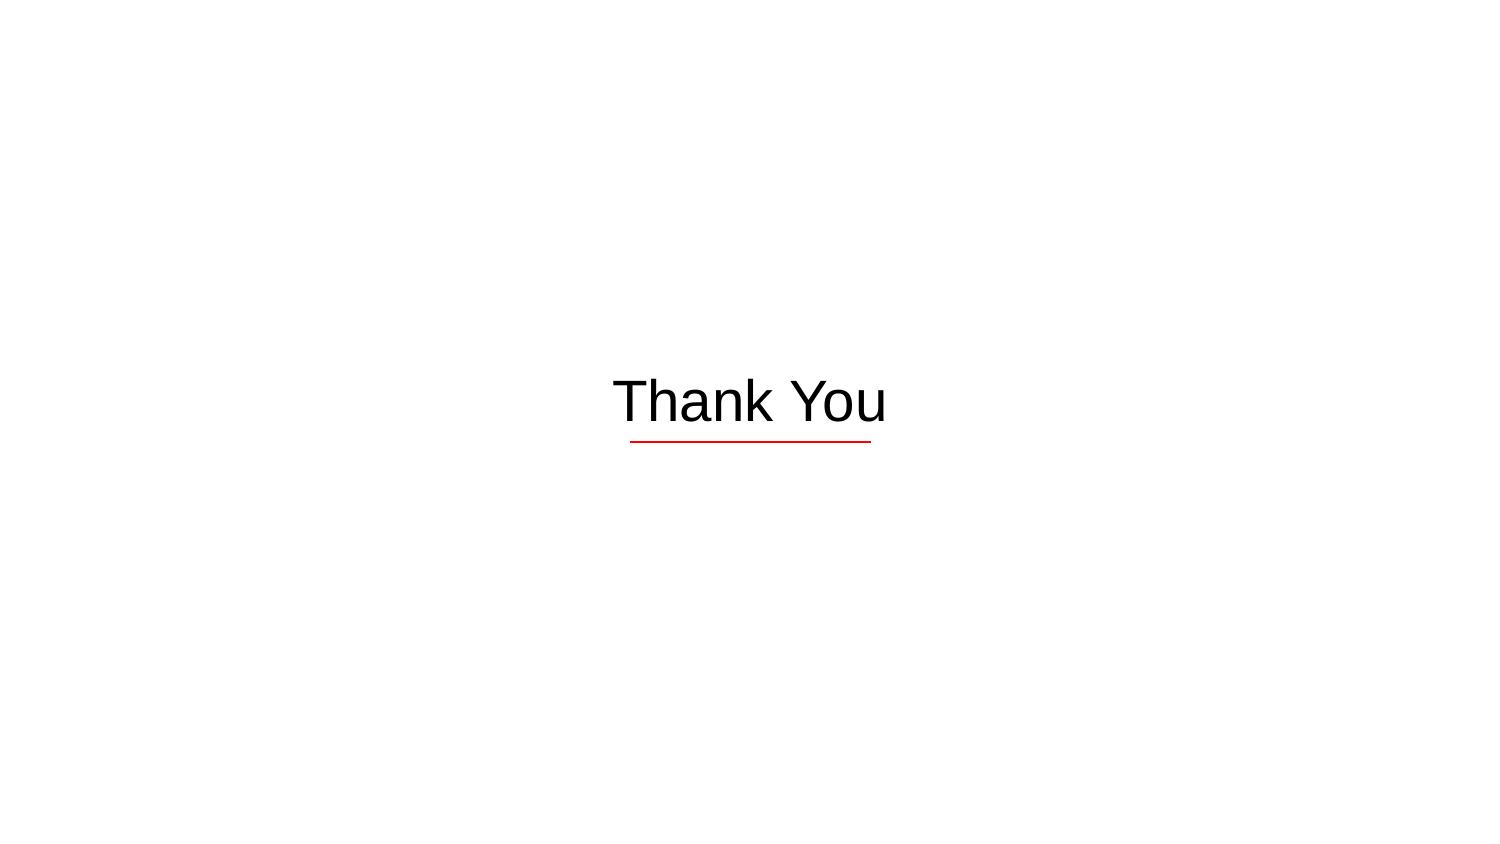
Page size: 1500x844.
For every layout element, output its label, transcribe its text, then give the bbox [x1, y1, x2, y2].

title Thank You [51, 348, 1449, 442]
